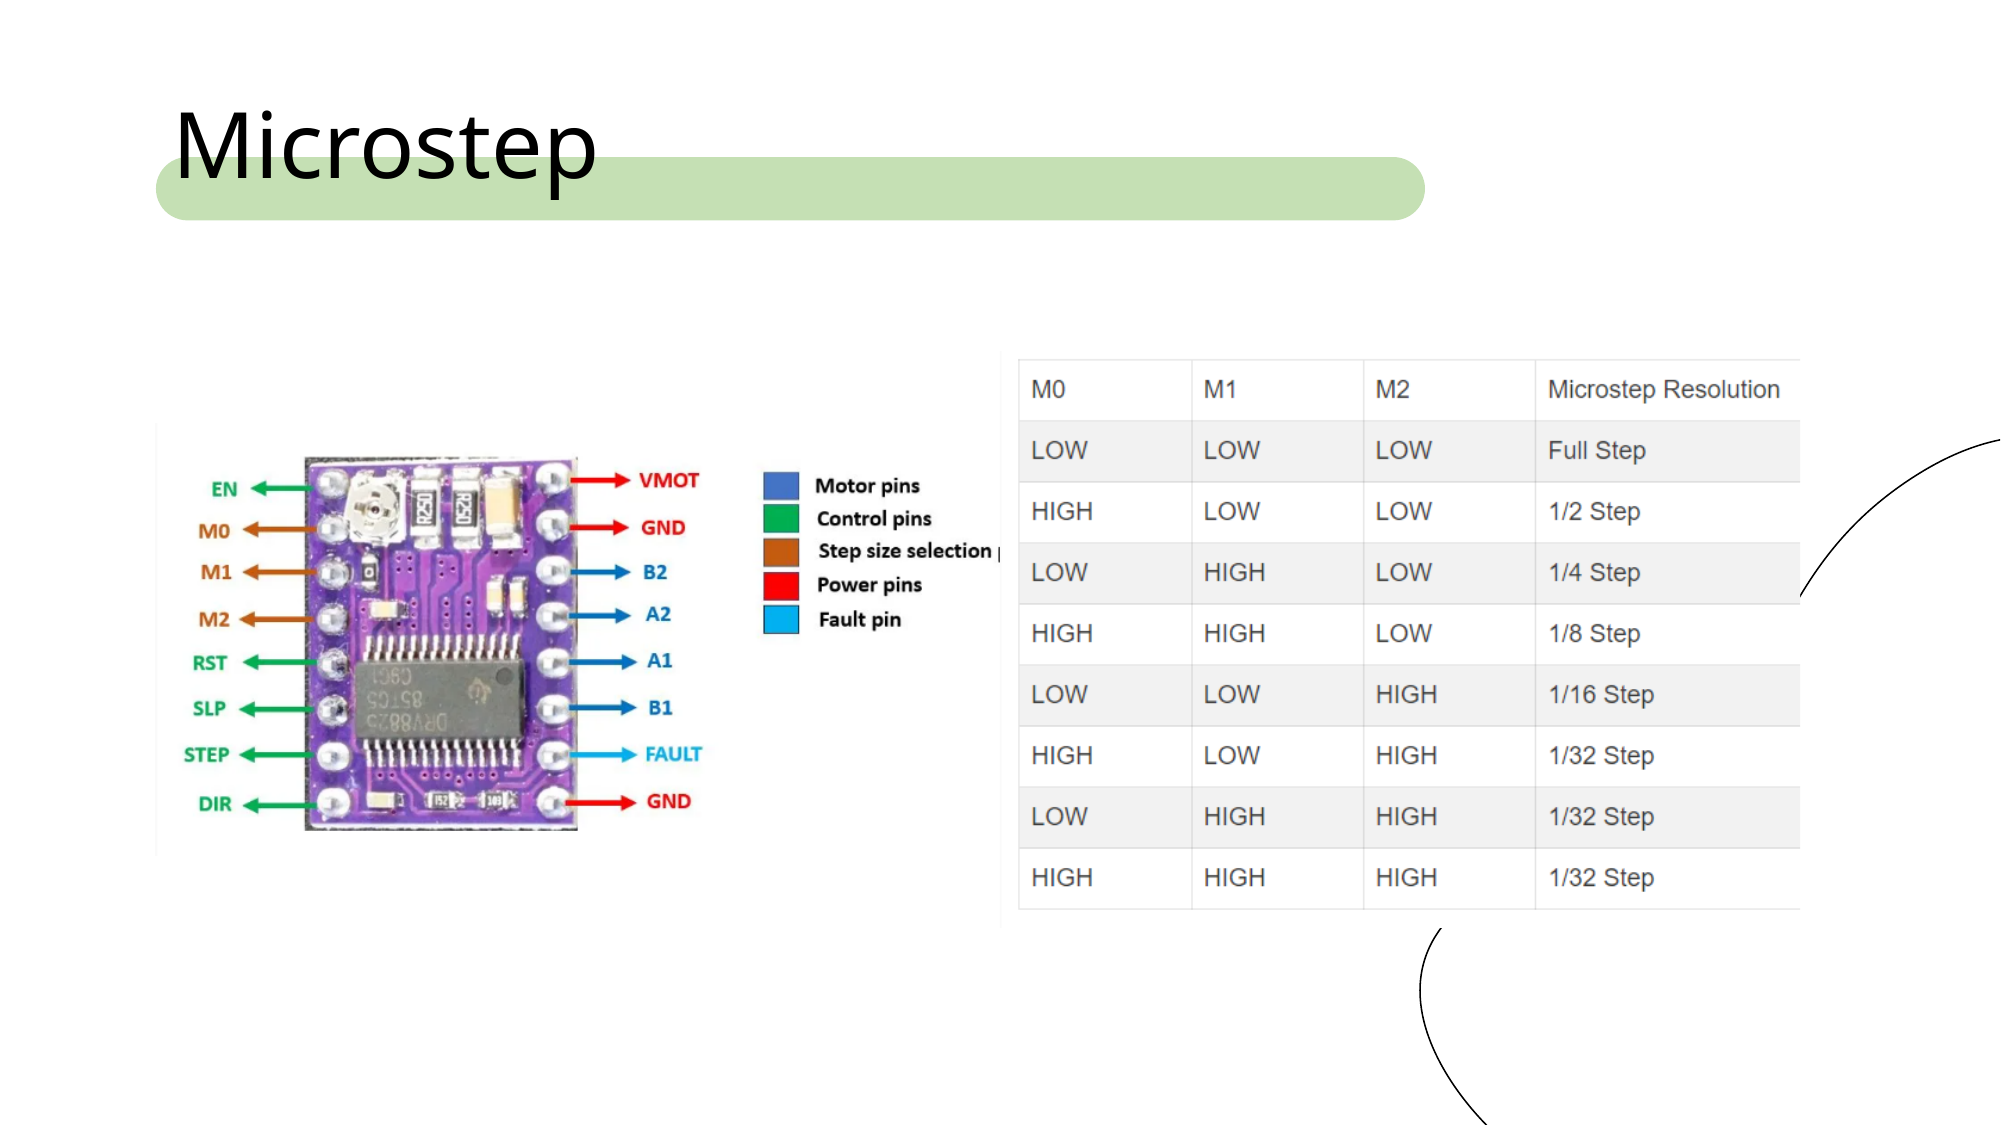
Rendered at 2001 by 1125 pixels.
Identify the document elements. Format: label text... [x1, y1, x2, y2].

title Microstep [157, 84, 1843, 219]
picture [155, 351, 1801, 928]
